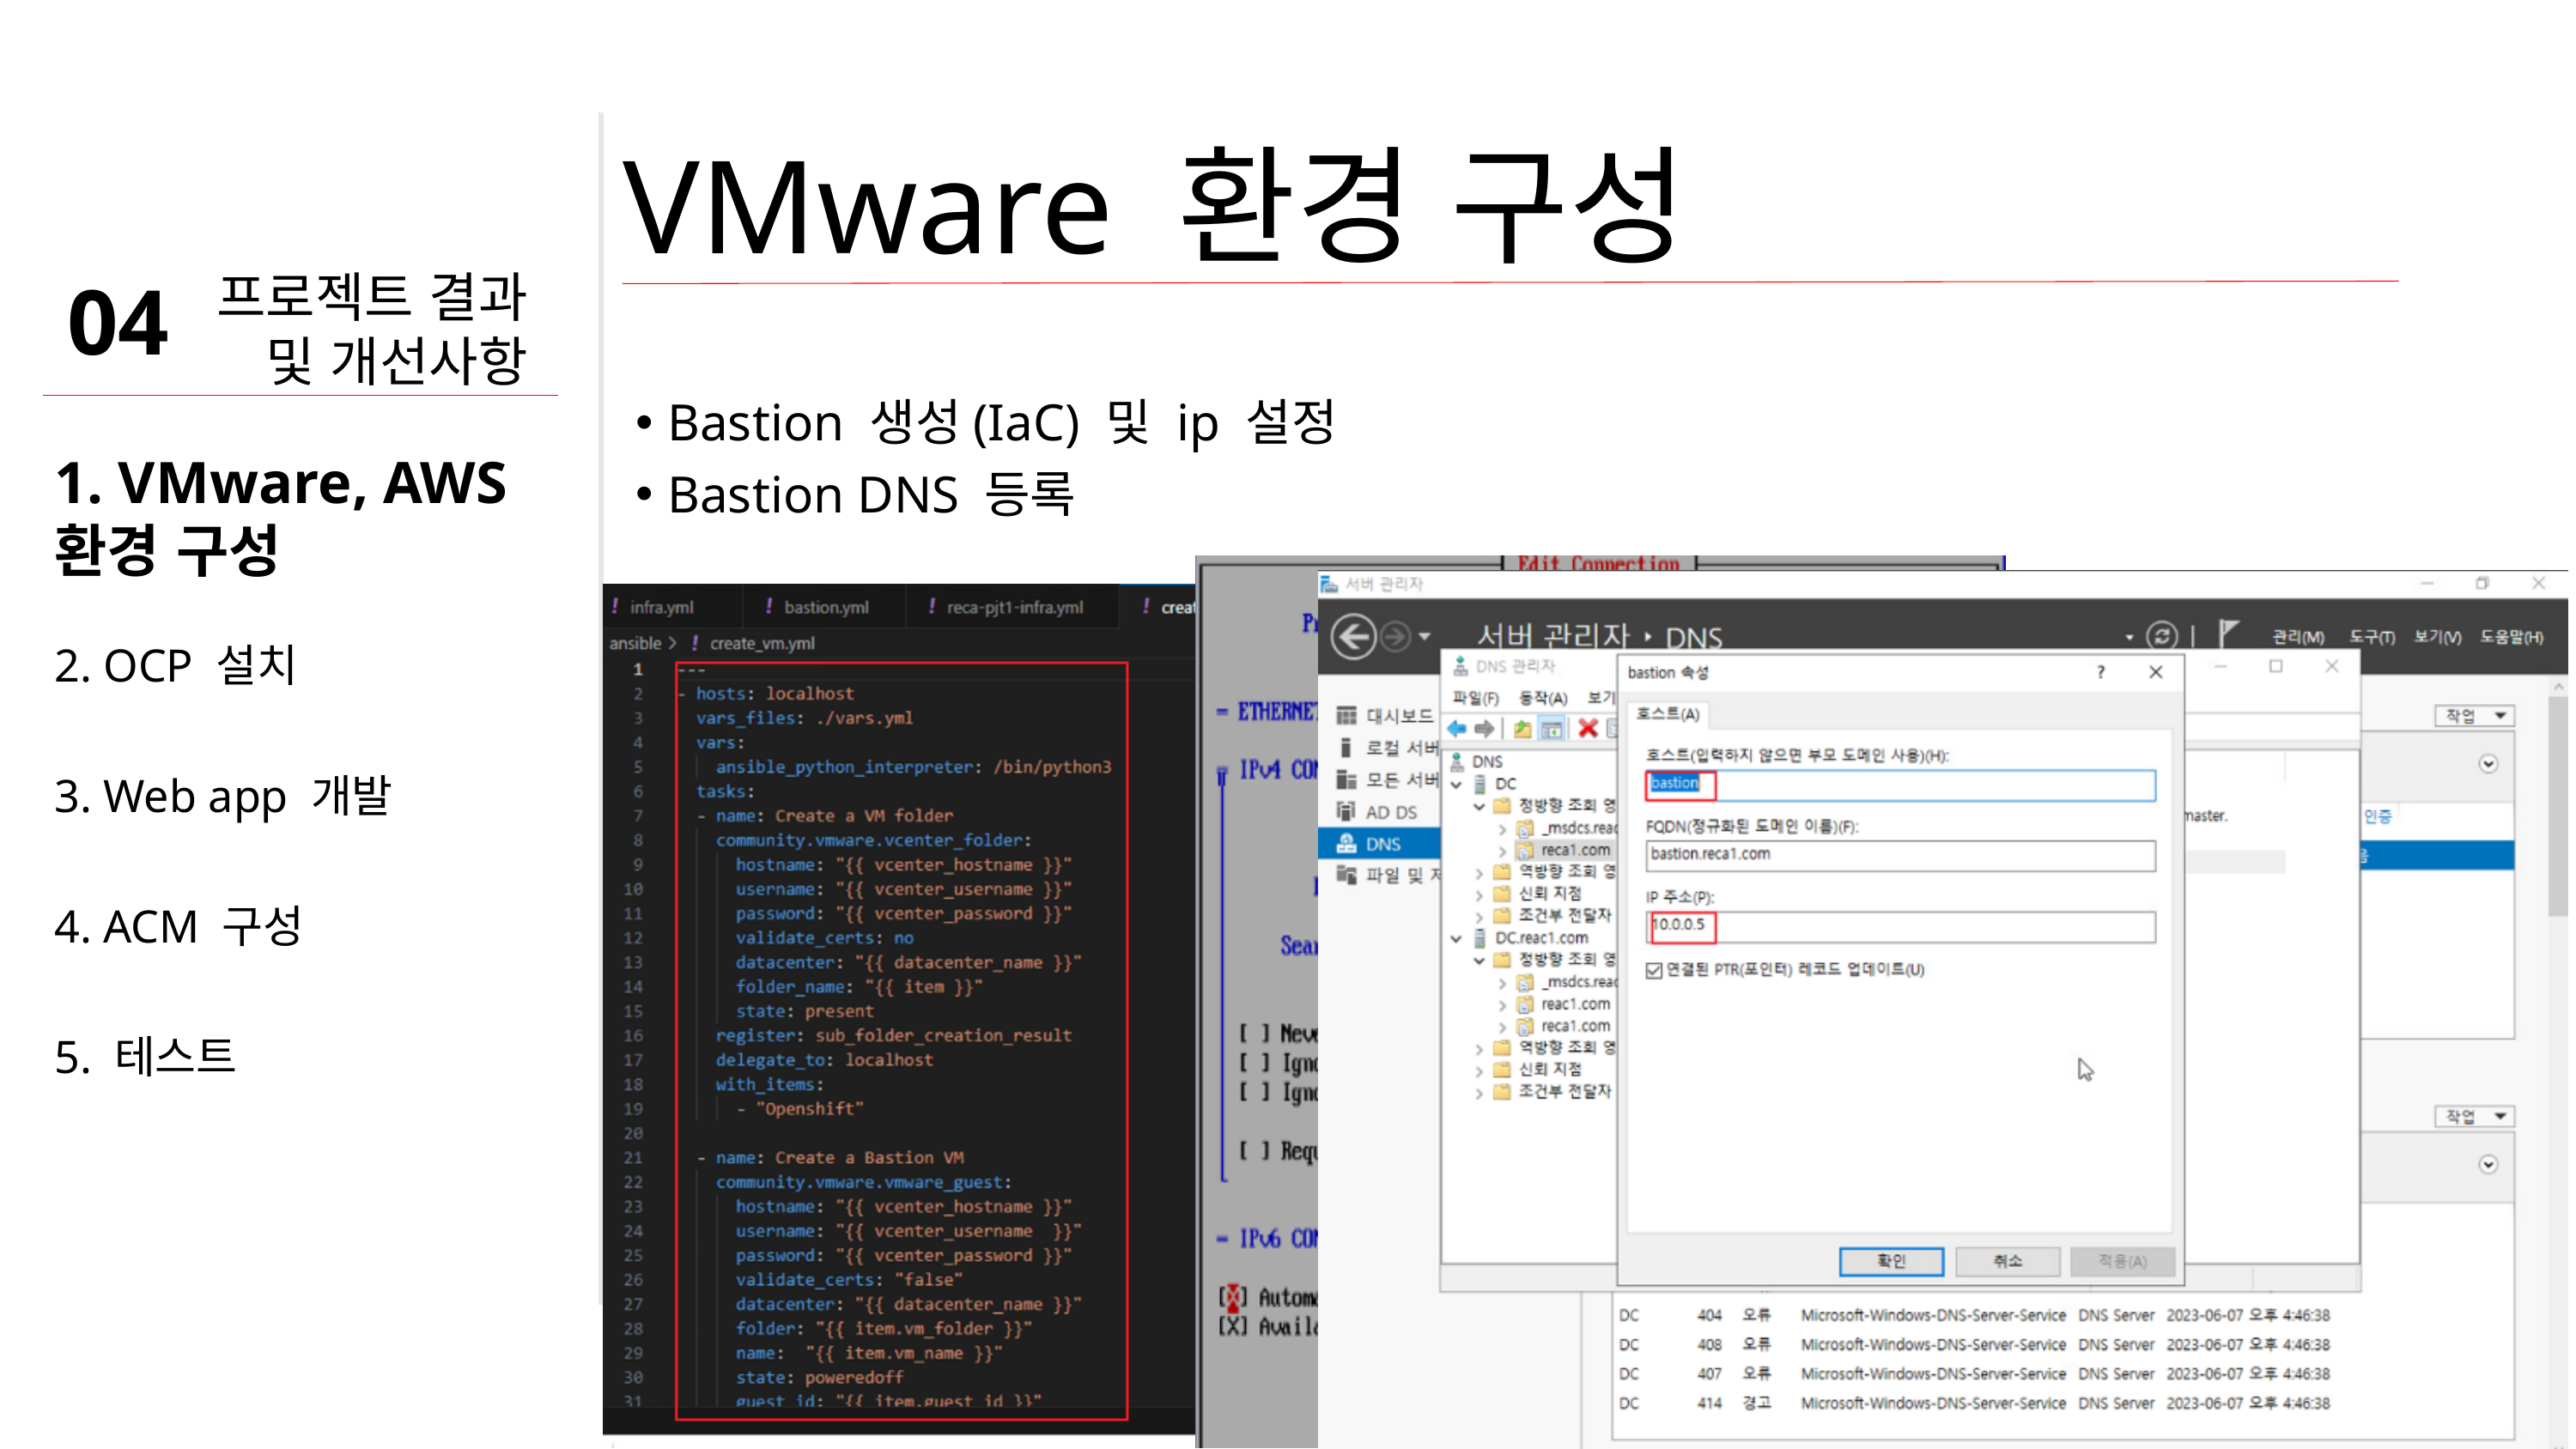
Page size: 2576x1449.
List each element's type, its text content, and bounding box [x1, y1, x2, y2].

text_box 5. 테스트 [41, 1022, 537, 1089]
text_box 프로젝트 결과 및 개선사항 [164, 257, 541, 395]
text_box 1. VMware, AWS 환경 구성 [41, 440, 558, 590]
picture [603, 555, 2568, 1449]
text_box 04 [54, 259, 192, 379]
text_box 2. OCP 설치 [41, 630, 537, 697]
text_box 4. ACM 구성 [41, 891, 537, 959]
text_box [622, 281, 2399, 284]
text_box VMware 환경 구성 [623, 124, 2399, 280]
list Bastion 생성(IaC) 및 ip 설정 Bastion DNS 등록 [623, 391, 2399, 584]
text_box 프로젝트 결과 및 개선사항 [164, 396, 541, 399]
text_box 3. Web app 개발 [41, 761, 557, 828]
